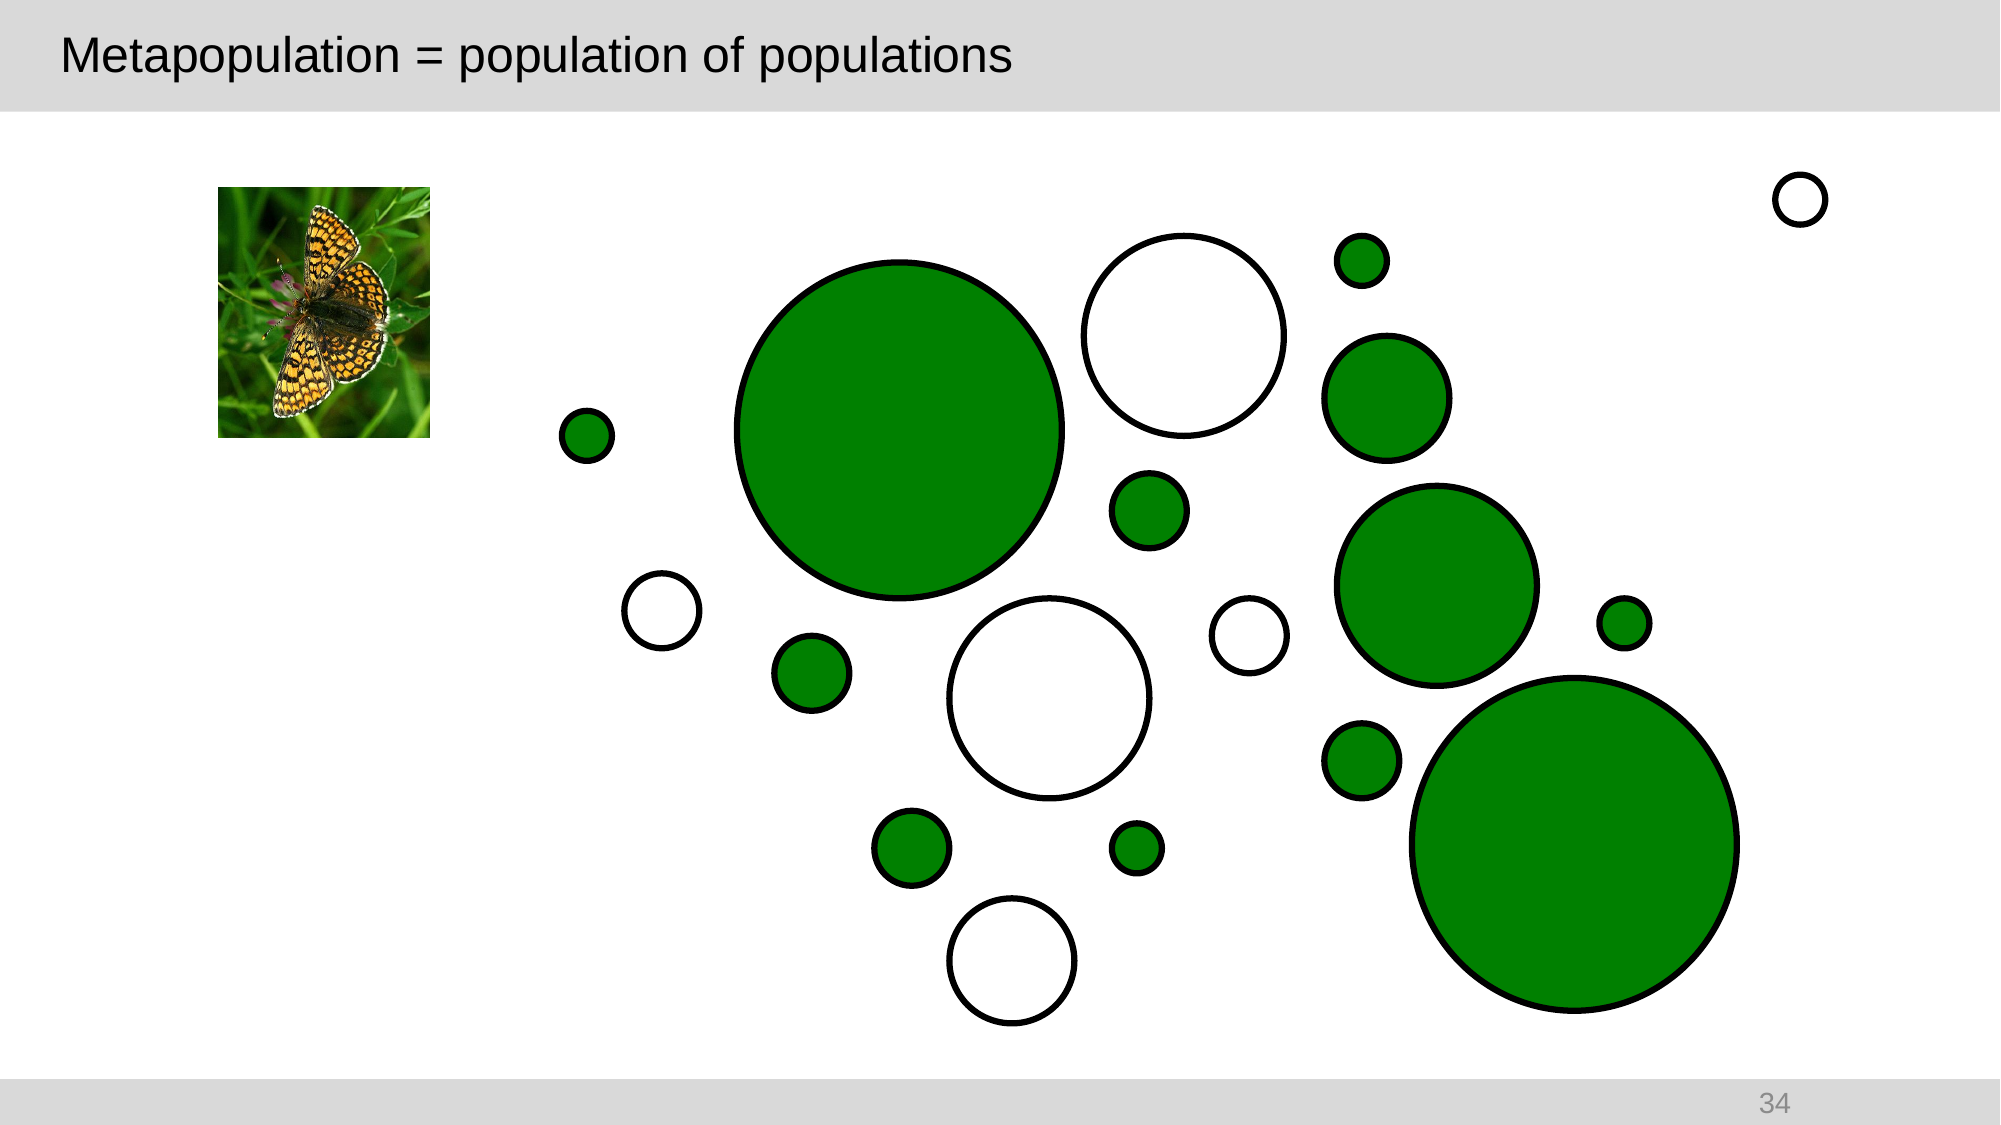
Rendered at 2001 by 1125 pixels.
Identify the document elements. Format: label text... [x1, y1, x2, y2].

text_box [561, 410, 612, 461]
text_box [1083, 235, 1284, 436]
footer [0, 1079, 1550, 1125]
text_box [1324, 723, 1400, 799]
text_box [949, 598, 1150, 799]
text_box [1411, 677, 1737, 1011]
text_box [1336, 485, 1537, 686]
title Metapopulation = population of populations [0, 0, 2000, 112]
text_box [1111, 823, 1162, 874]
text_box [1599, 598, 1650, 649]
text_box [774, 635, 850, 711]
text_box [624, 573, 700, 649]
text_box [1211, 598, 1287, 674]
text_box [1336, 235, 1387, 286]
text_box [1111, 473, 1187, 549]
text_box [874, 810, 950, 886]
text_box [949, 898, 1075, 1024]
text_box [1775, 174, 1826, 225]
picture [218, 187, 430, 438]
slide_number 34 [1550, 1079, 2000, 1125]
text_box [1324, 335, 1450, 461]
text_box [736, 262, 1062, 599]
